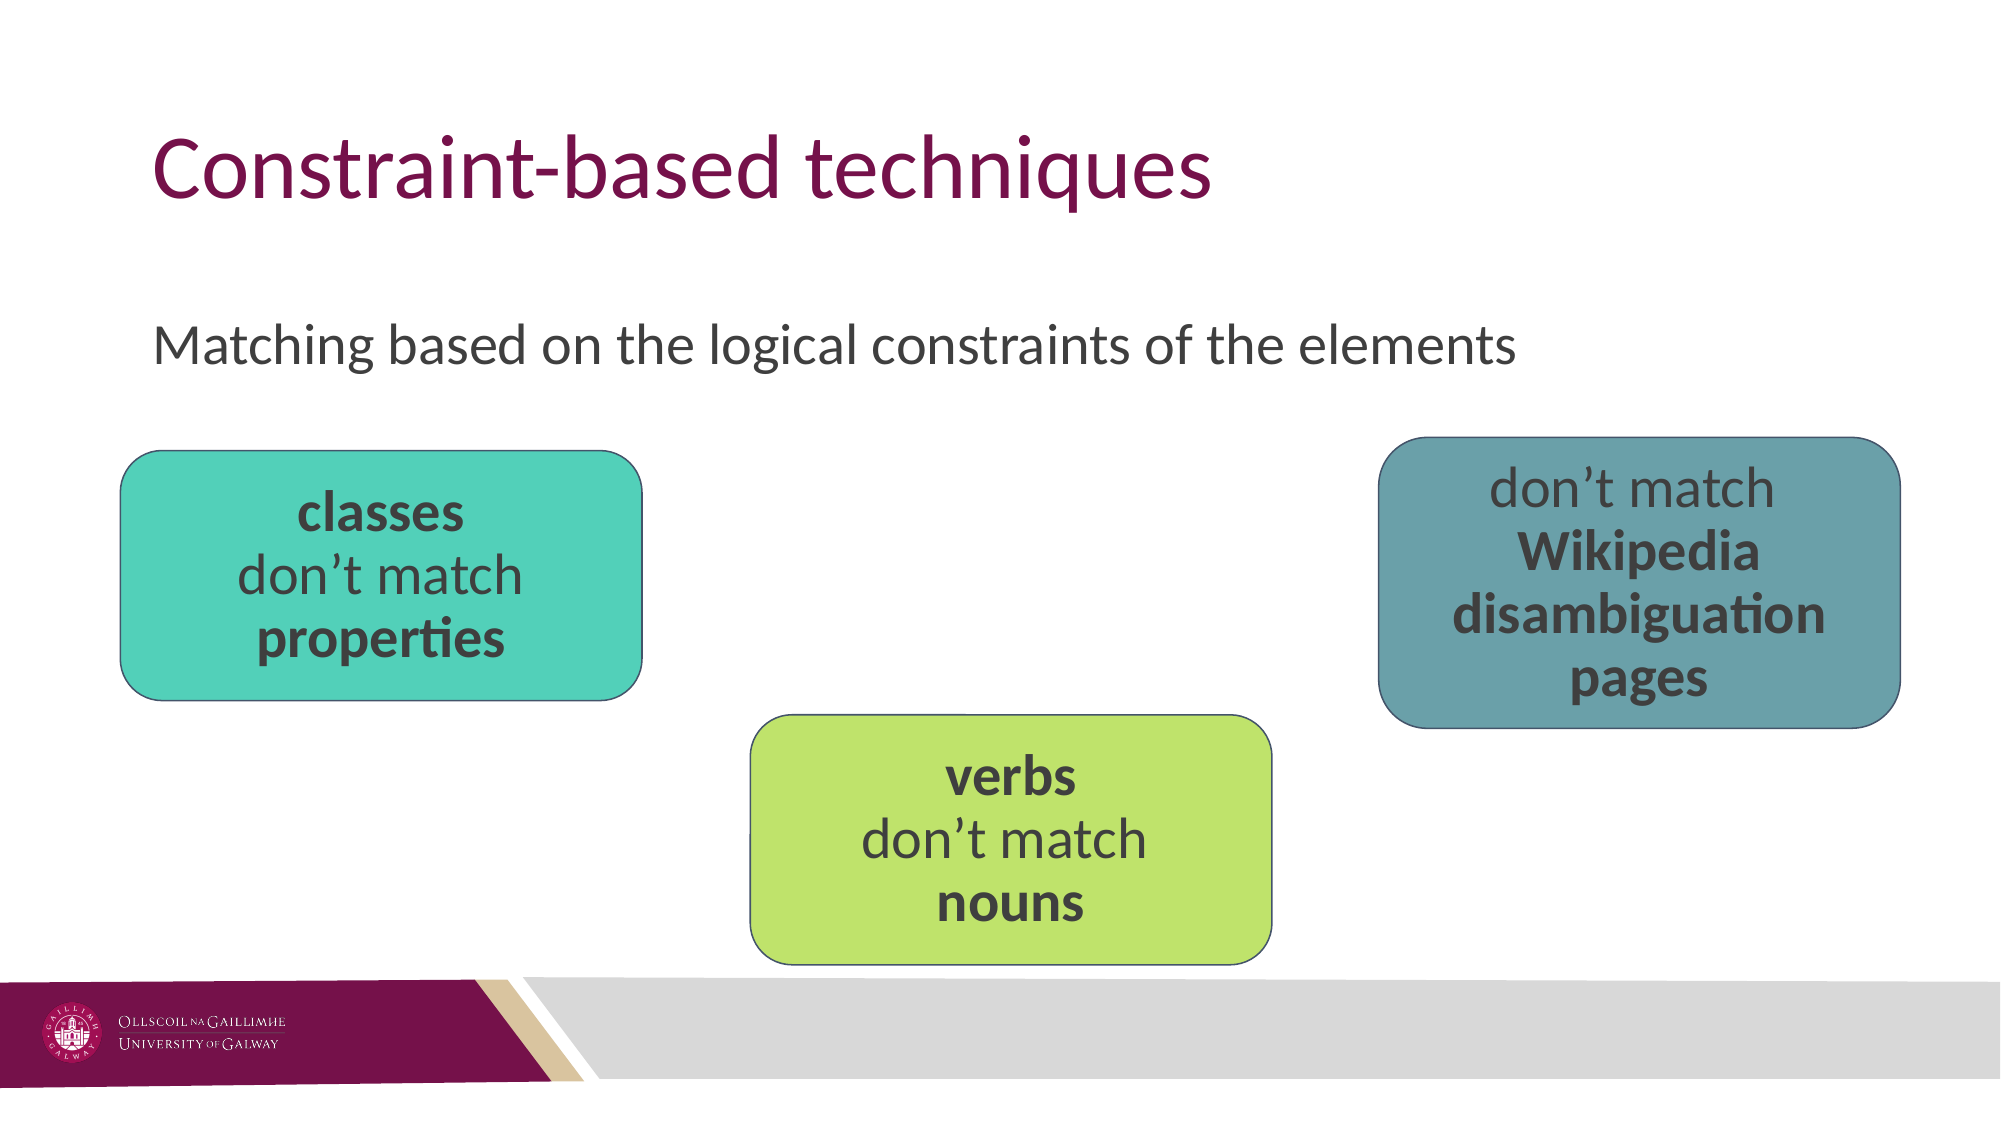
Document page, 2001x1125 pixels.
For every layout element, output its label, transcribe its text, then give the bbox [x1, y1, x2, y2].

title Constraint-based techniques [137, 59, 1863, 278]
list Matching based on the logical constraints of the elements [137, 299, 1863, 925]
text_box verbs don’t match nouns [750, 714, 1272, 965]
picture [42, 1002, 285, 1063]
text_box classes don’t match properties [120, 450, 642, 701]
text_box don’t match Wikipedia disambiguation pages [1378, 437, 1901, 729]
